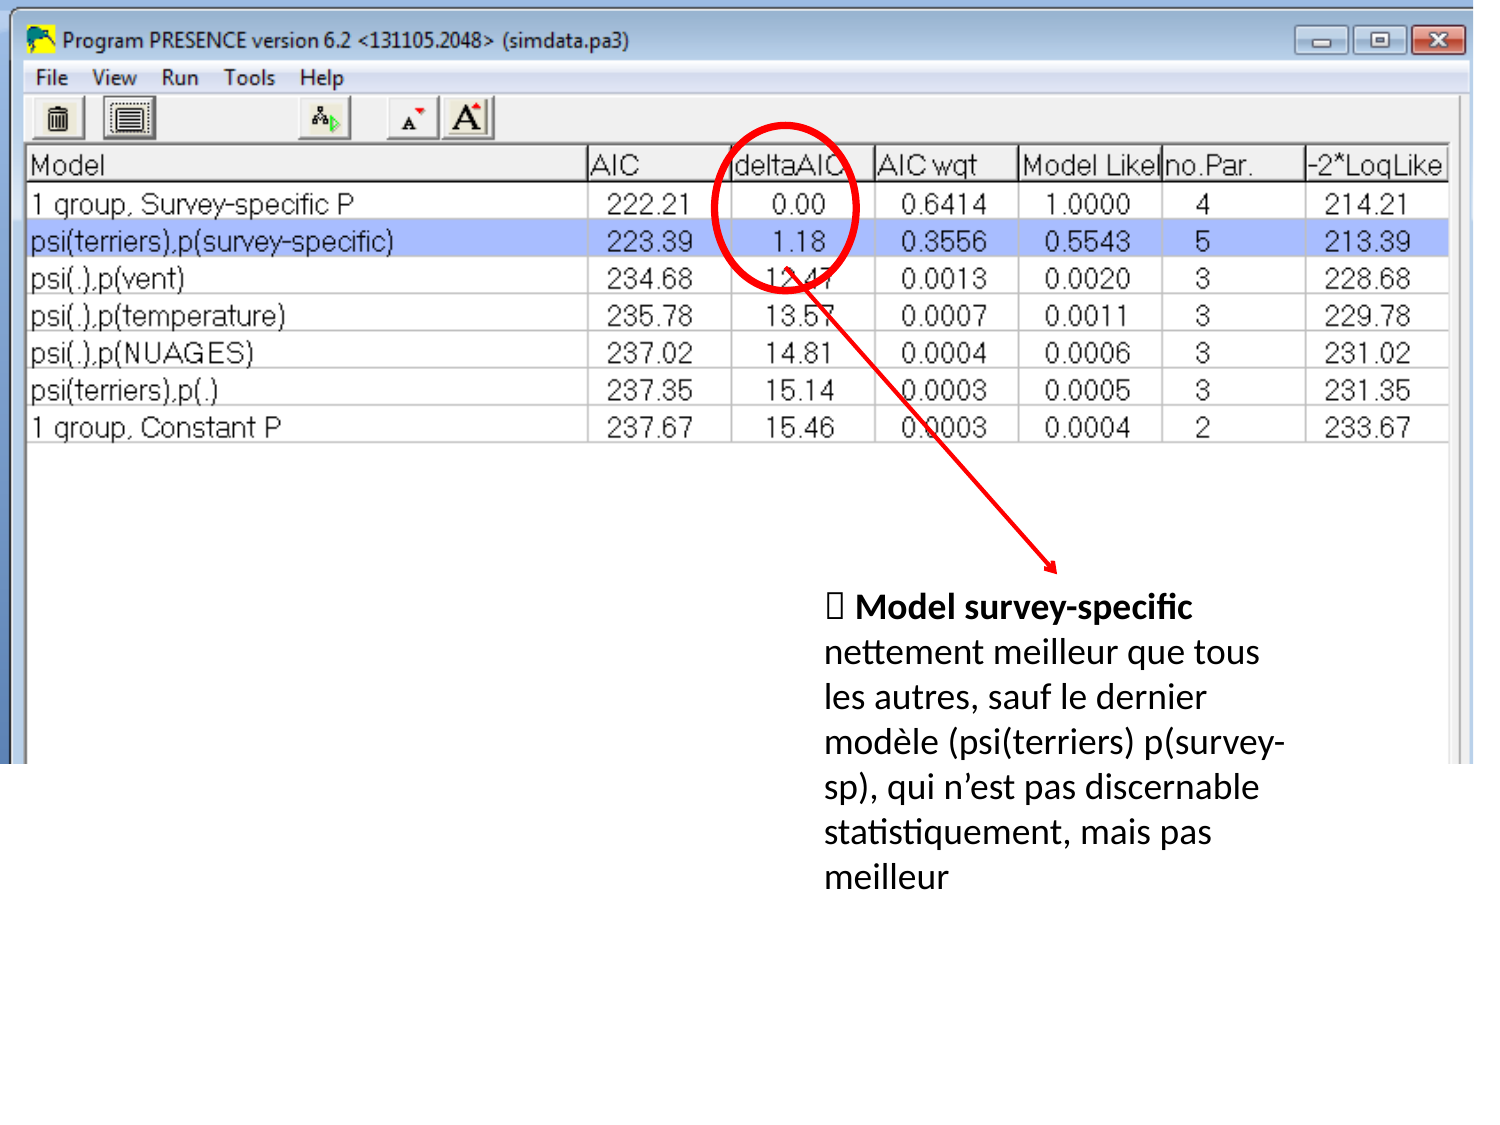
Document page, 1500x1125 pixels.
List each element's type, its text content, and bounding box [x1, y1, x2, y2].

picture [0, 0, 1474, 764]
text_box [785, 290, 1058, 575]
text_box  Model survey-specific nettement meilleur que tous les autres, sauf le dernier modèle (psi(terriers) p(survey-sp), qui n’est pas discernable statistiquement, mais pas meilleur [809, 772, 1306, 904]
